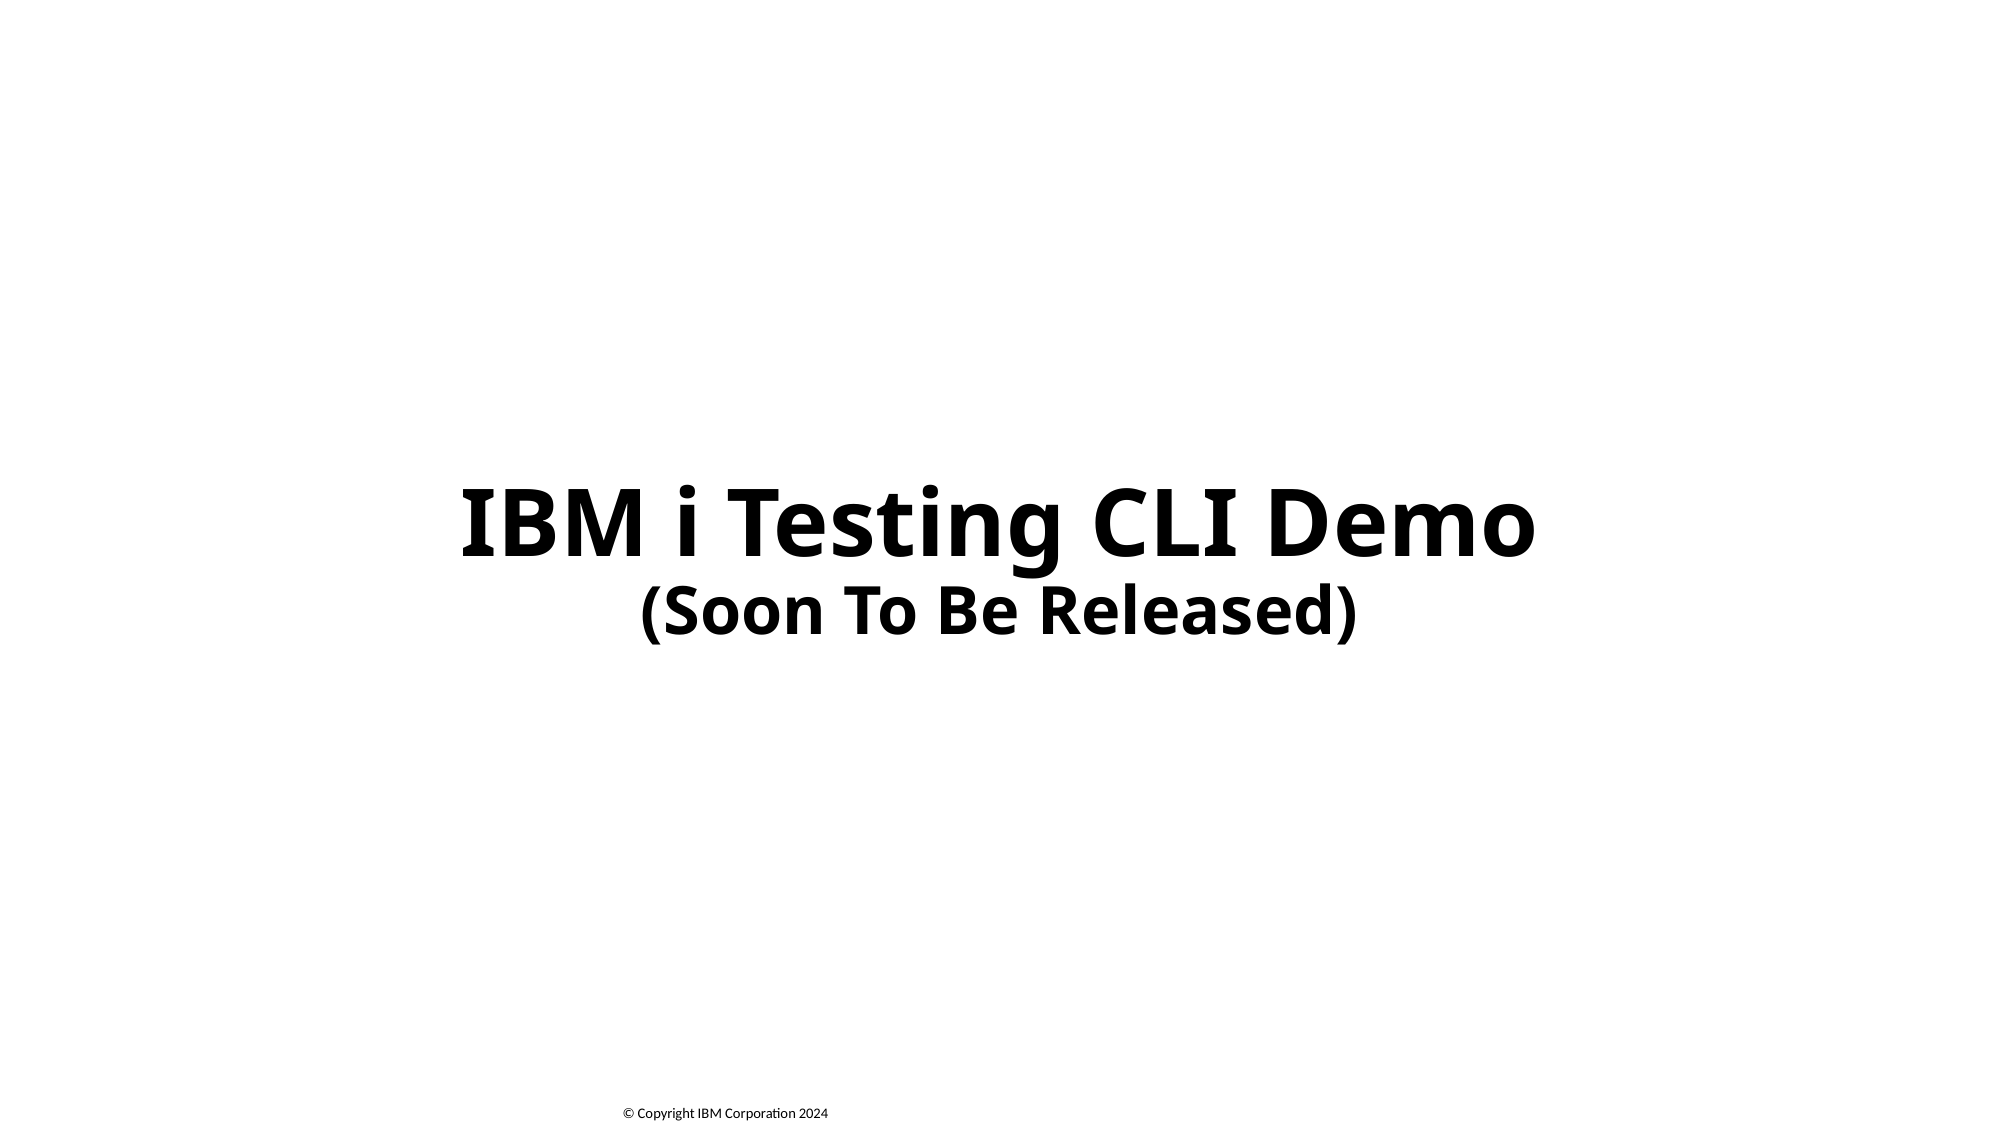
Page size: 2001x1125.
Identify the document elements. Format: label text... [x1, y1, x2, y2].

title IBM i Testing CLI Demo (Soon To Be Released) [162, 526, 1838, 599]
